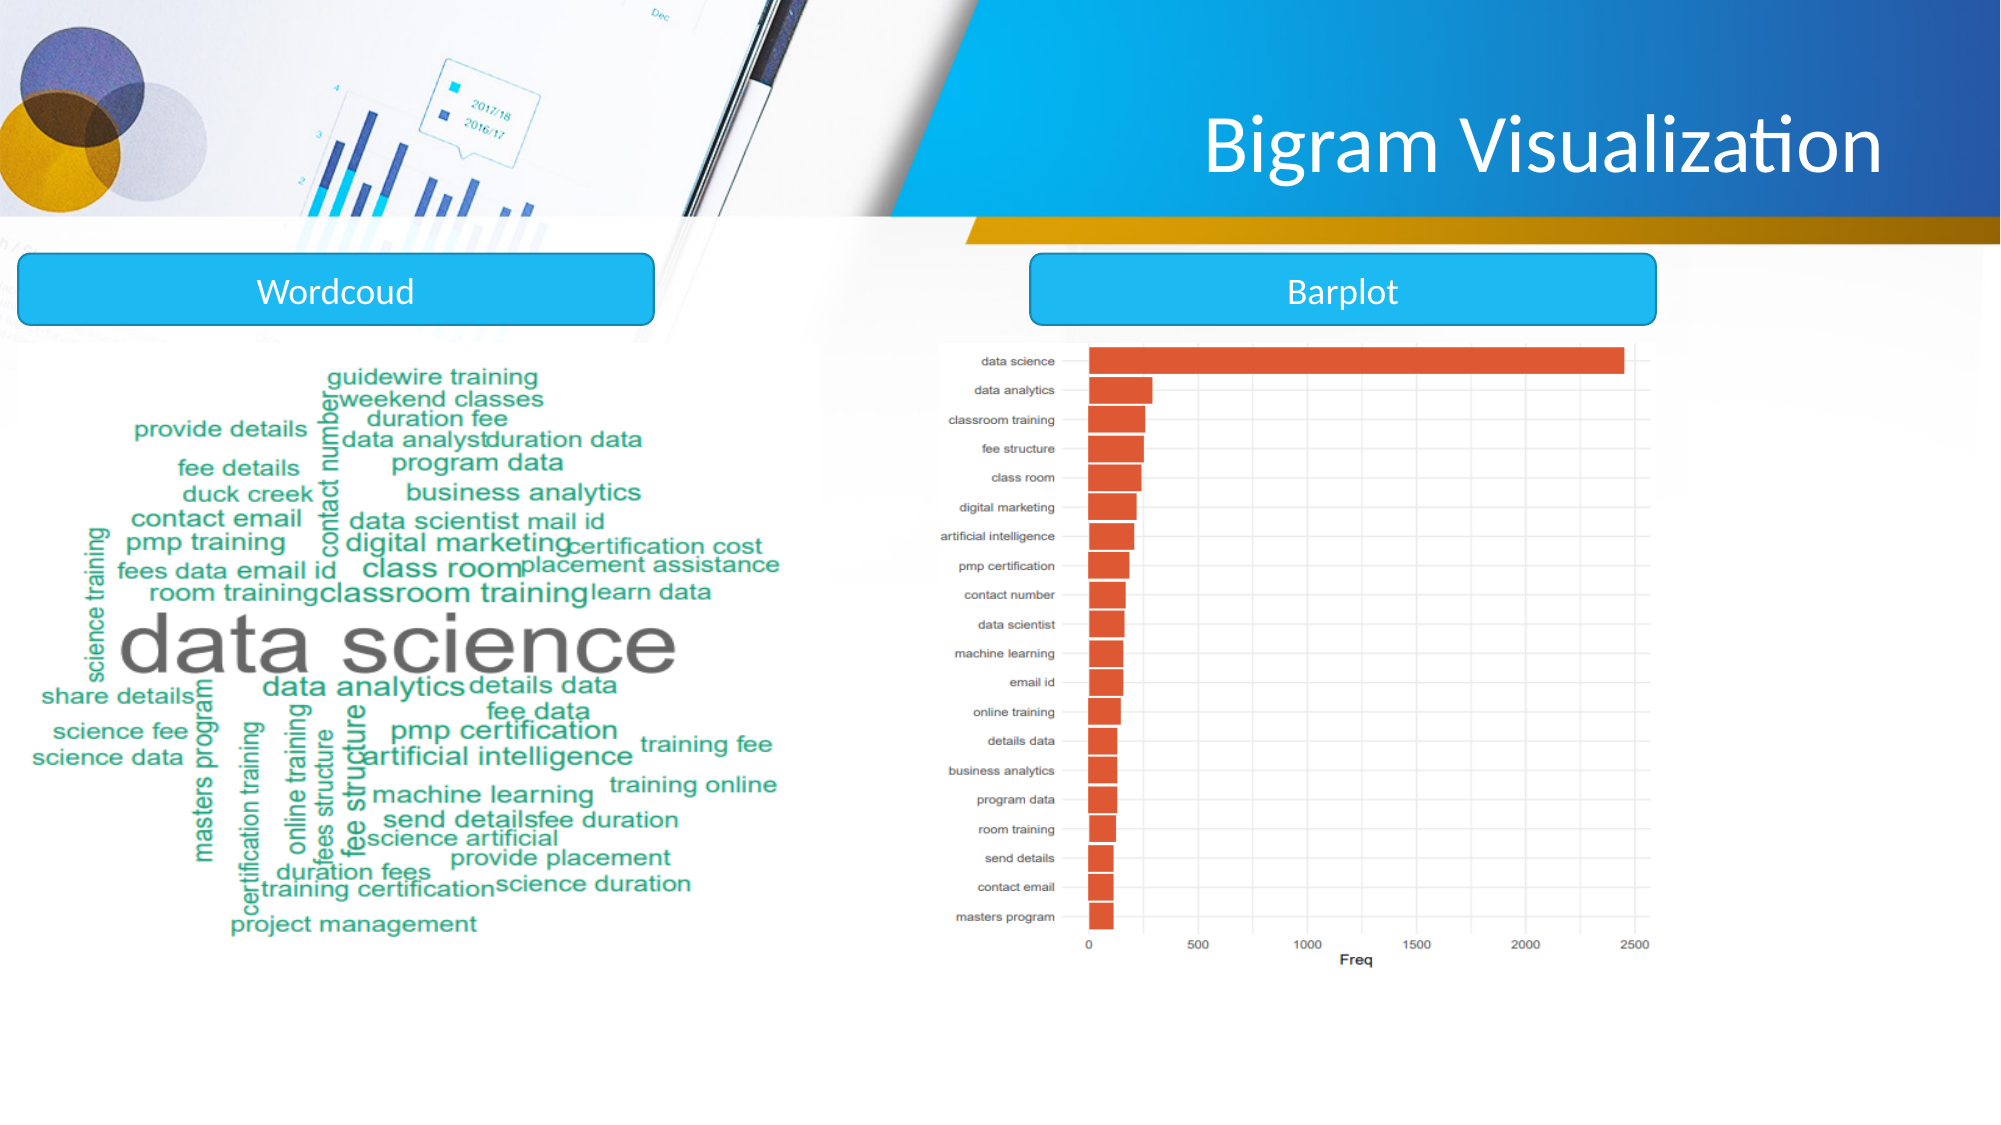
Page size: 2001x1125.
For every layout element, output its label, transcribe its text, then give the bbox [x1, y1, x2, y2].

text_box Barplot [1030, 253, 1656, 325]
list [17, 343, 821, 971]
text_box Wordcoud [18, 253, 654, 325]
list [939, 343, 1657, 971]
picture [0, 0, 2001, 1125]
title Bigram Visualization [99, 45, 1900, 233]
